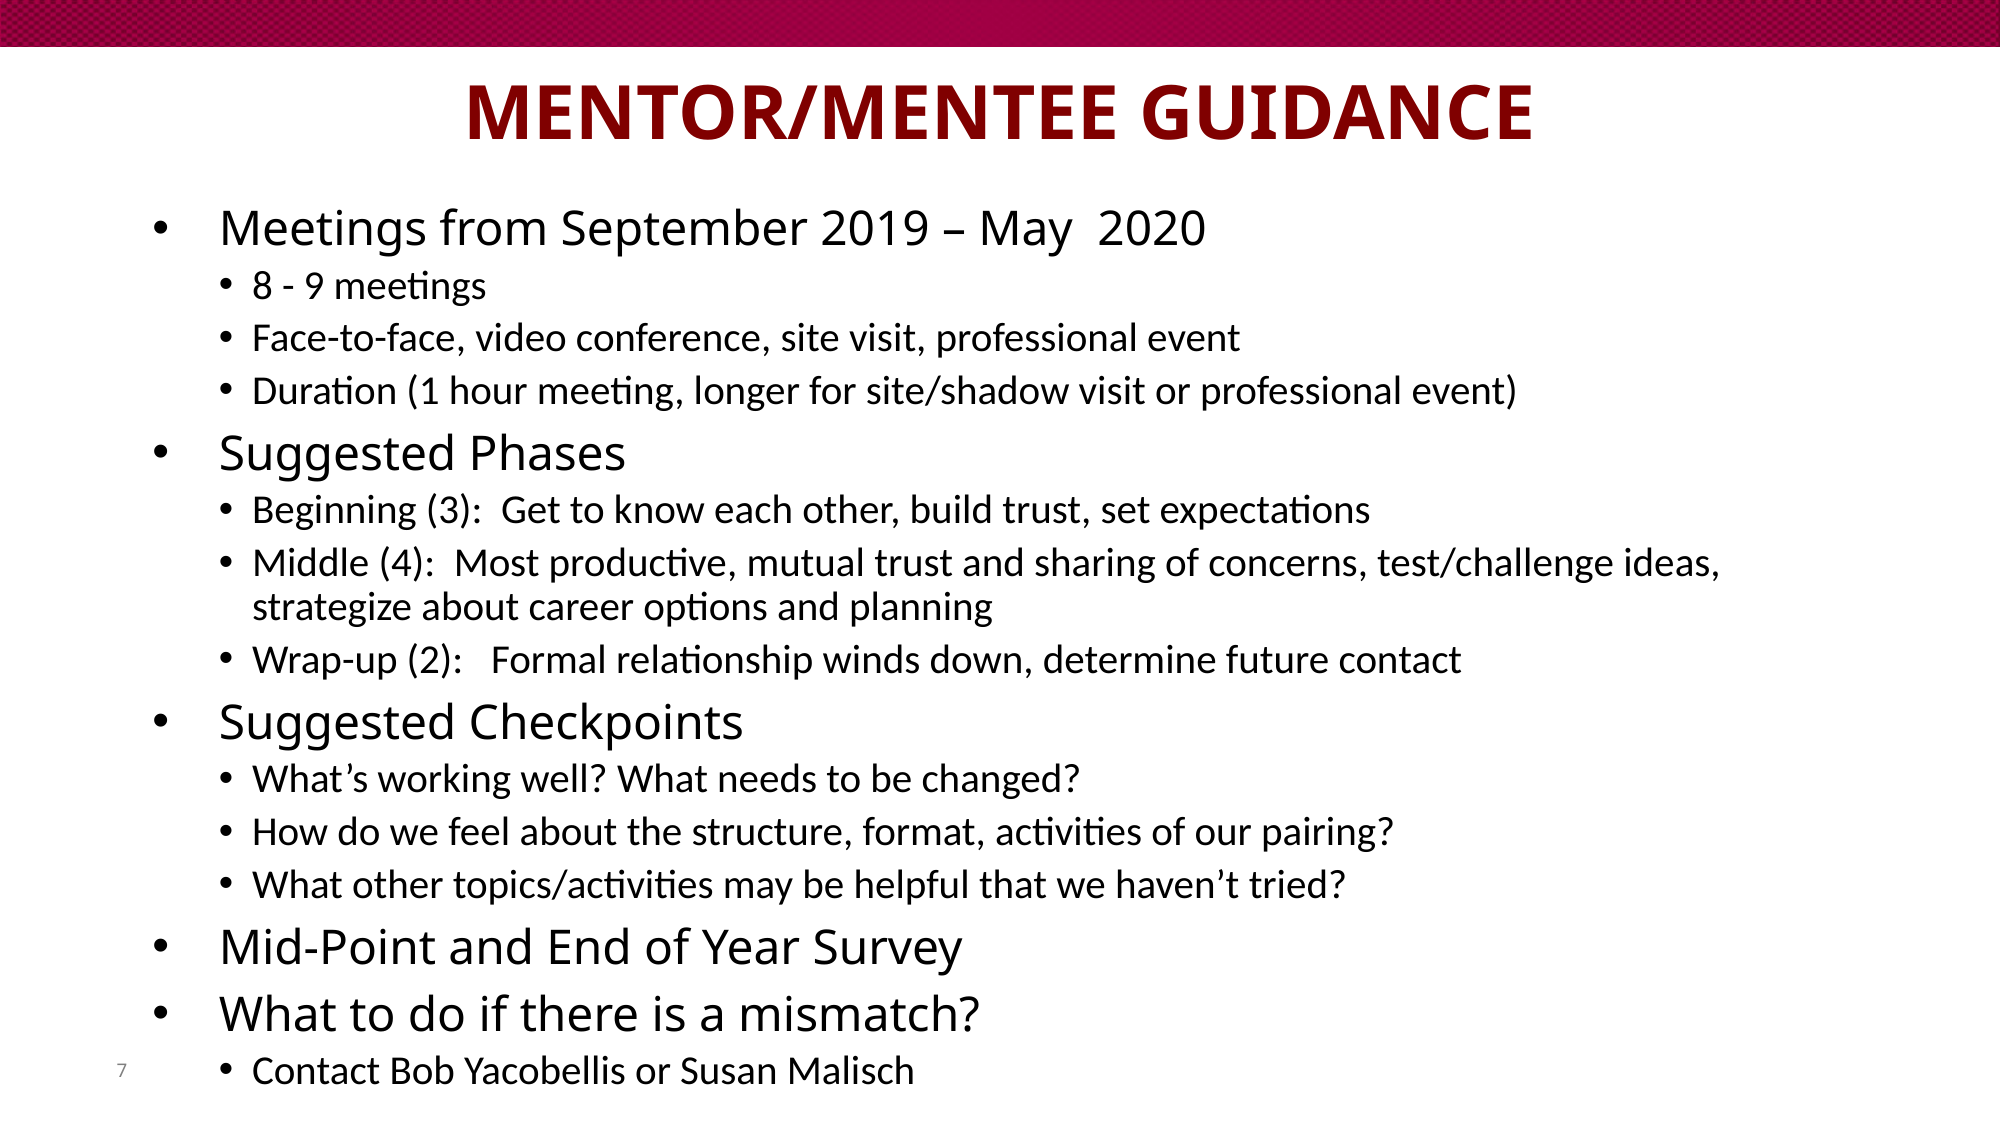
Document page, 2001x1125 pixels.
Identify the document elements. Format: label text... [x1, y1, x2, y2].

picture [0, 0, 2000, 47]
list 7 [116, 1051, 137, 1096]
list Meetings from September 2019 – May 2020 8 - 9 meetings Face-to-face, video conference, site visit, professional event Duration (1 hour meeting, longer for site/shadow visit or professional event) Suggested Phases Beginning (3): Get to know each other, build trust, set expectations Middle (4): Most productive, mutual trust and sharing of concerns, test/challenge ideas, strategize about career options and planning Wrap-up (2): Formal relationship winds down, determine future contact Suggested Checkpoints What’s working well? What needs to be changed? How do we feel about the structure, format, activities of our pairing? What other topics/activities may be helpful that we haven’t tried? Mid-Point and End of Year Survey What to do if there is a mismatch? Contact Bob Yacobellis or Susan Malisch [137, 190, 1863, 1106]
title Mentor/mentee guidance [137, 6, 1863, 190]
